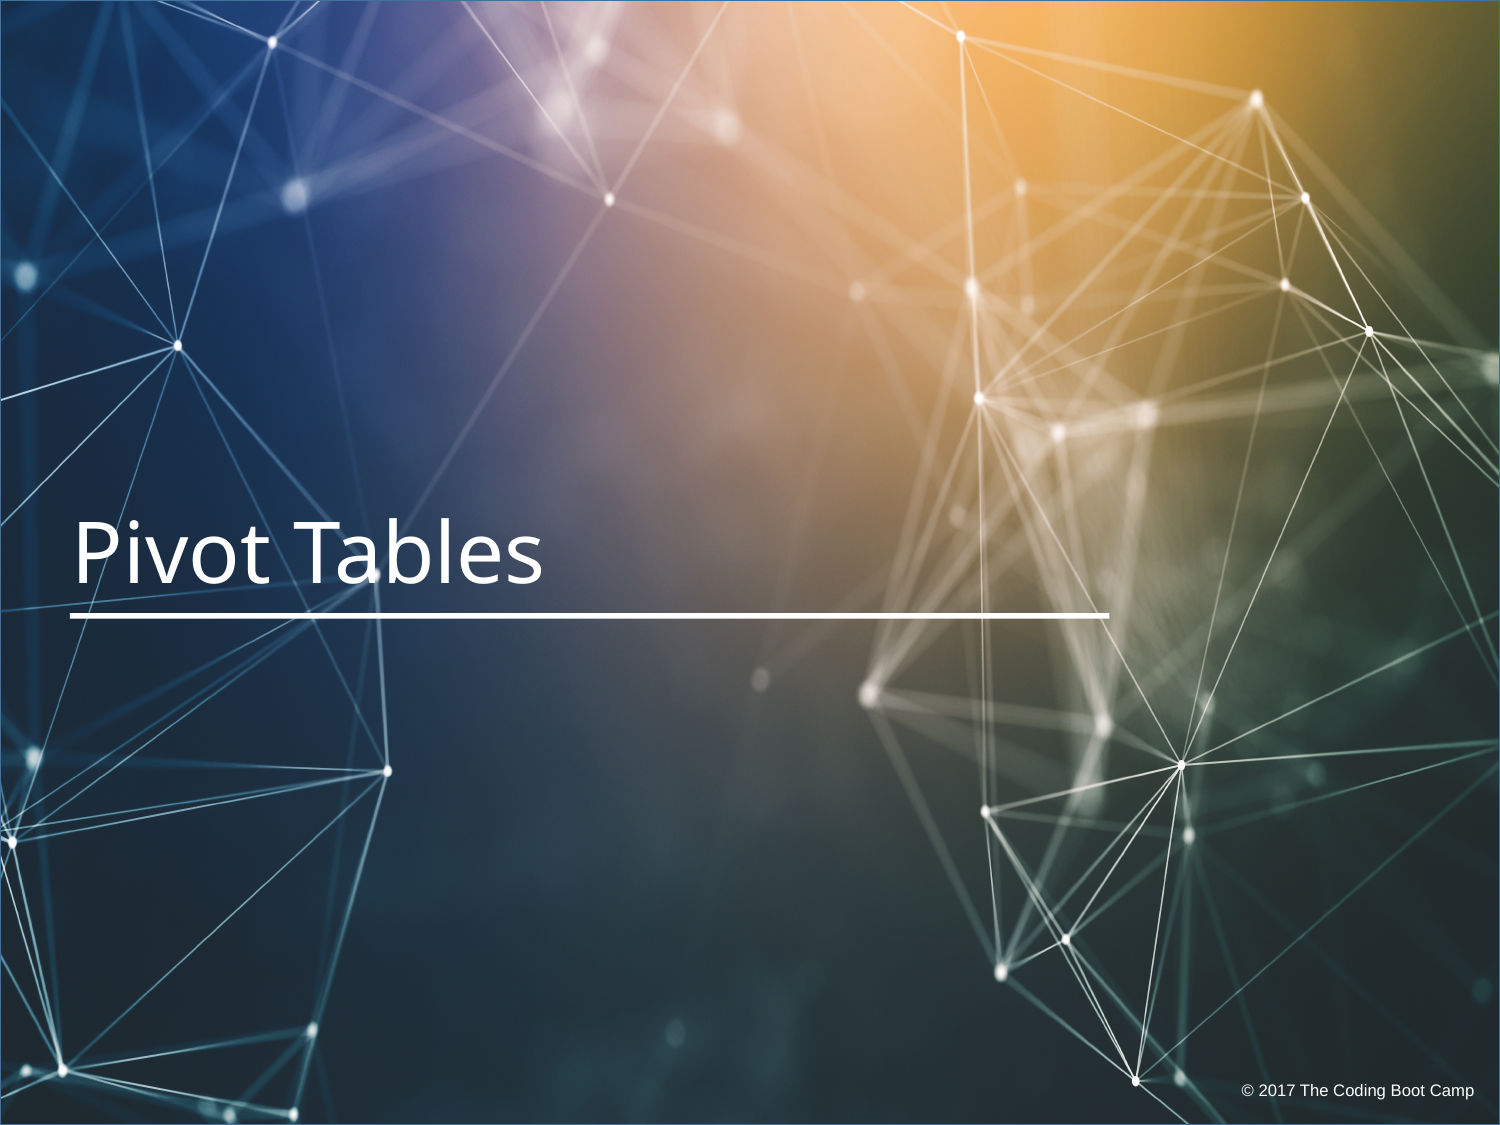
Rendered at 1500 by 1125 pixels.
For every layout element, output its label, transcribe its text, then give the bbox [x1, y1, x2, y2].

title Pivot Tables [63, 483, 1415, 628]
picture [1, 1, 1499, 1124]
